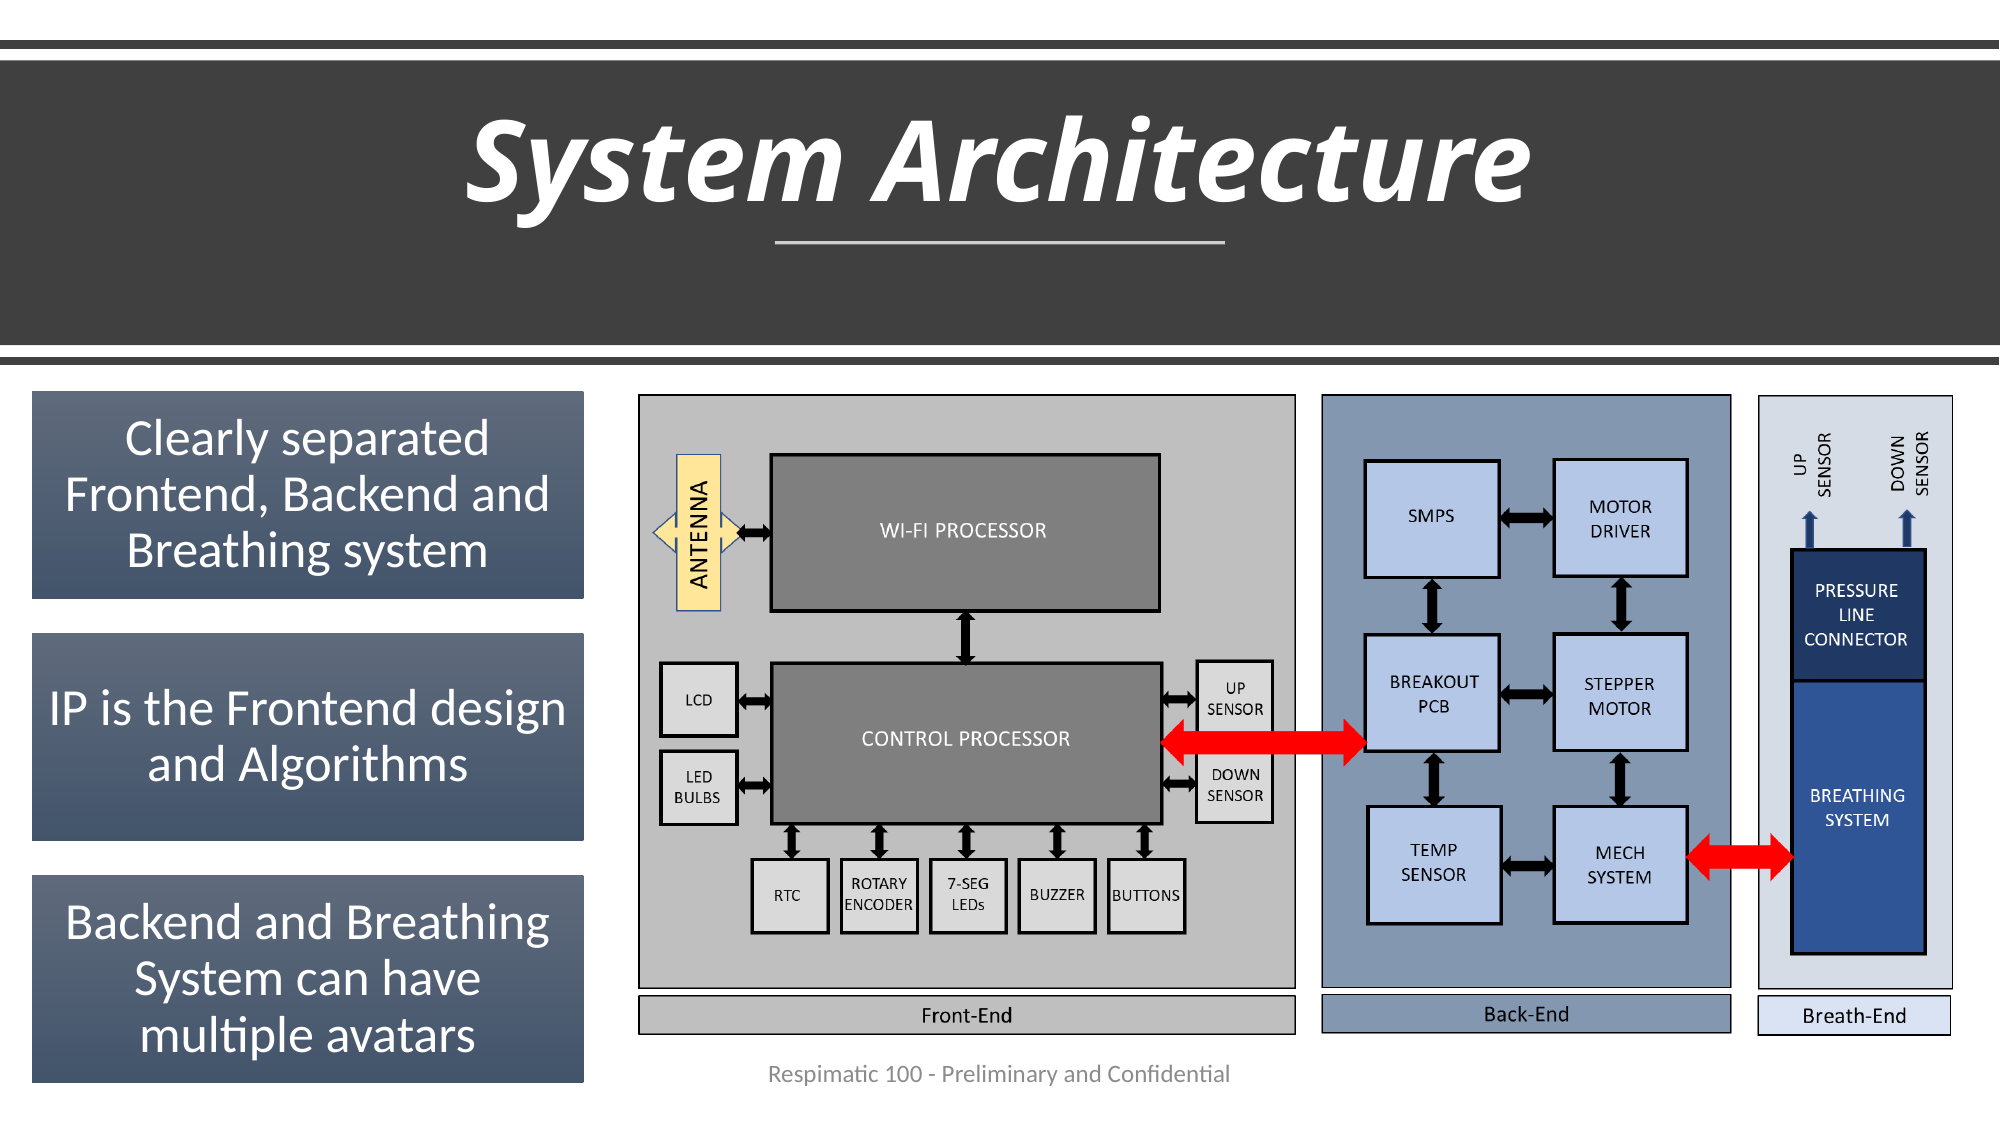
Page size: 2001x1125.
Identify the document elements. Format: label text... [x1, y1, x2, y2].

text_box [0, 59, 2000, 346]
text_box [0, 390, 639, 1083]
picture [638, 394, 1953, 1043]
footer Respimatic 100 - Preliminary and Confidential [662, 1043, 1338, 1103]
title System Architecture [86, 80, 1914, 233]
